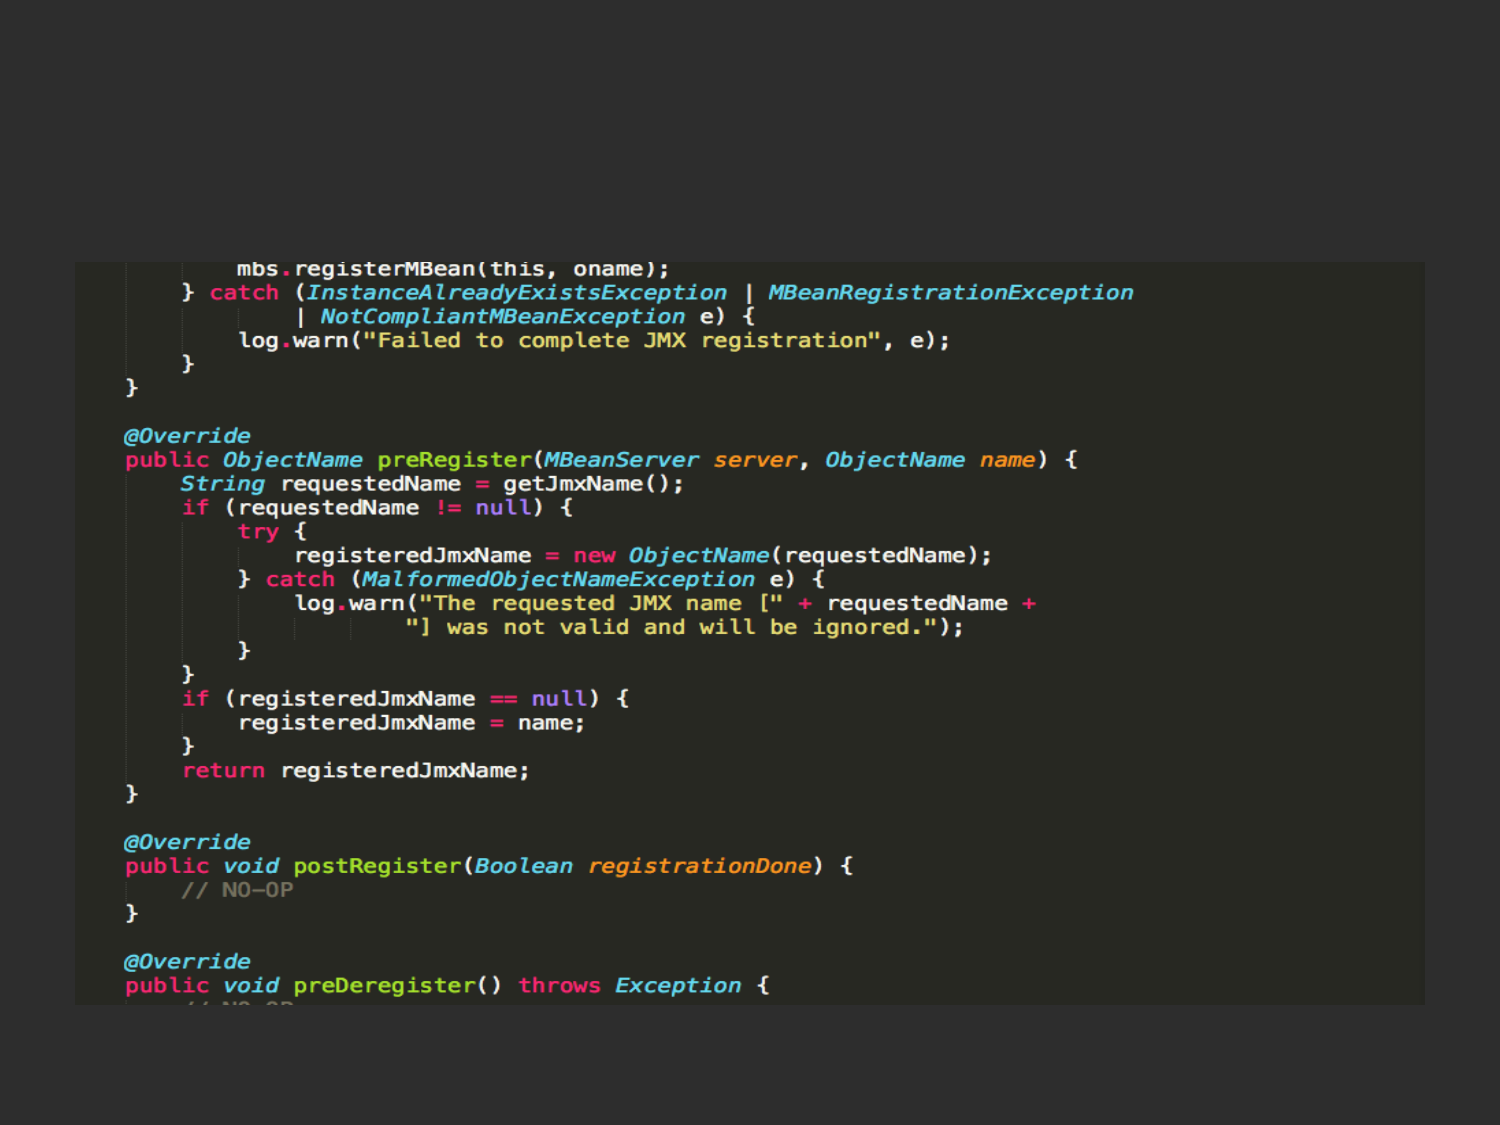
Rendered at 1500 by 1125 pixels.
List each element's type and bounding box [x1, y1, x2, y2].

list [74, 262, 1426, 1006]
